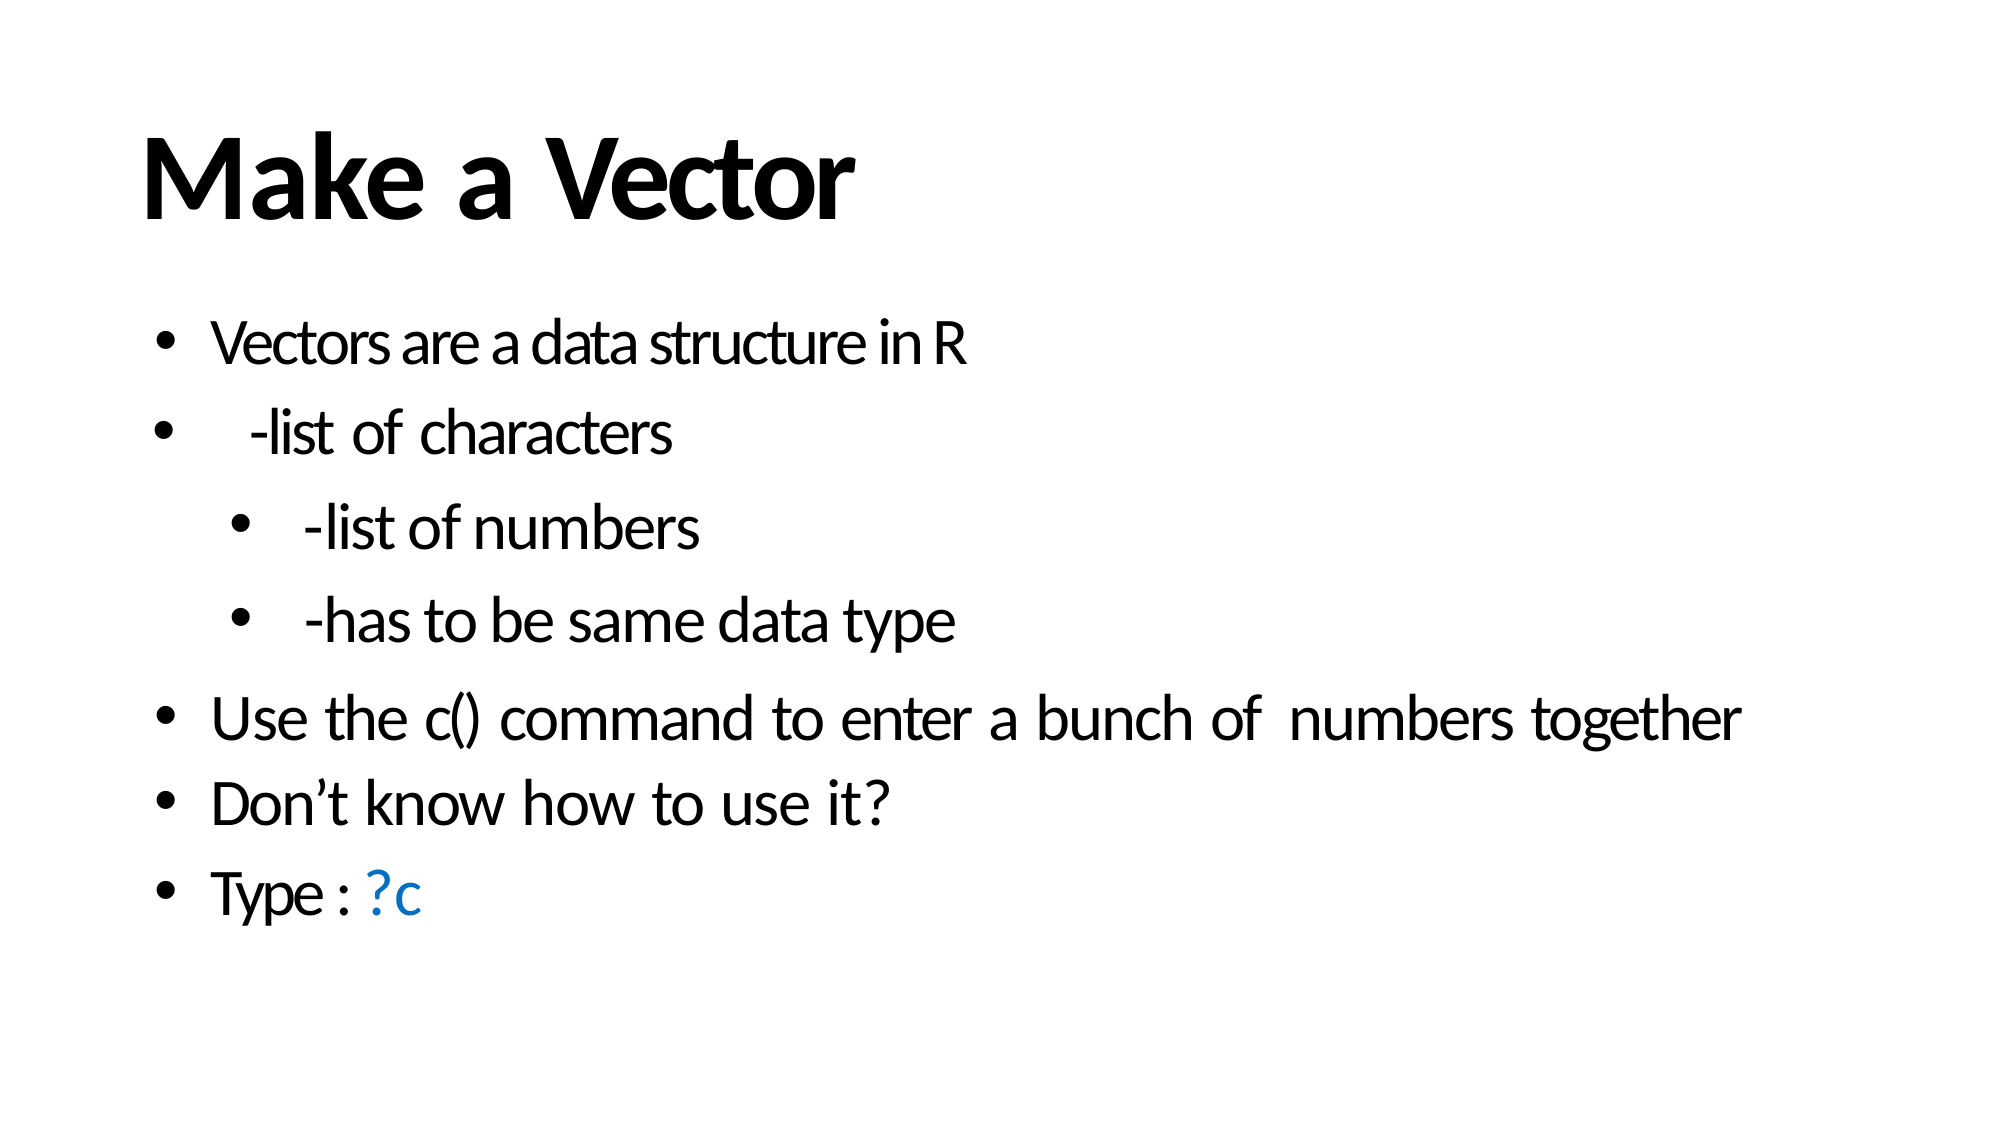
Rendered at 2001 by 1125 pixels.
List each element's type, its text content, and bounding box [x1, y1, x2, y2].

title Make a Vector [137, 73, 1863, 264]
list Vectors are a data structure in R -list of characters -list of numbers -has to be same data type Use the c() command to enter a bunch of numbers together Don’t know how to use it? Type : ?c [137, 299, 1863, 1014]
